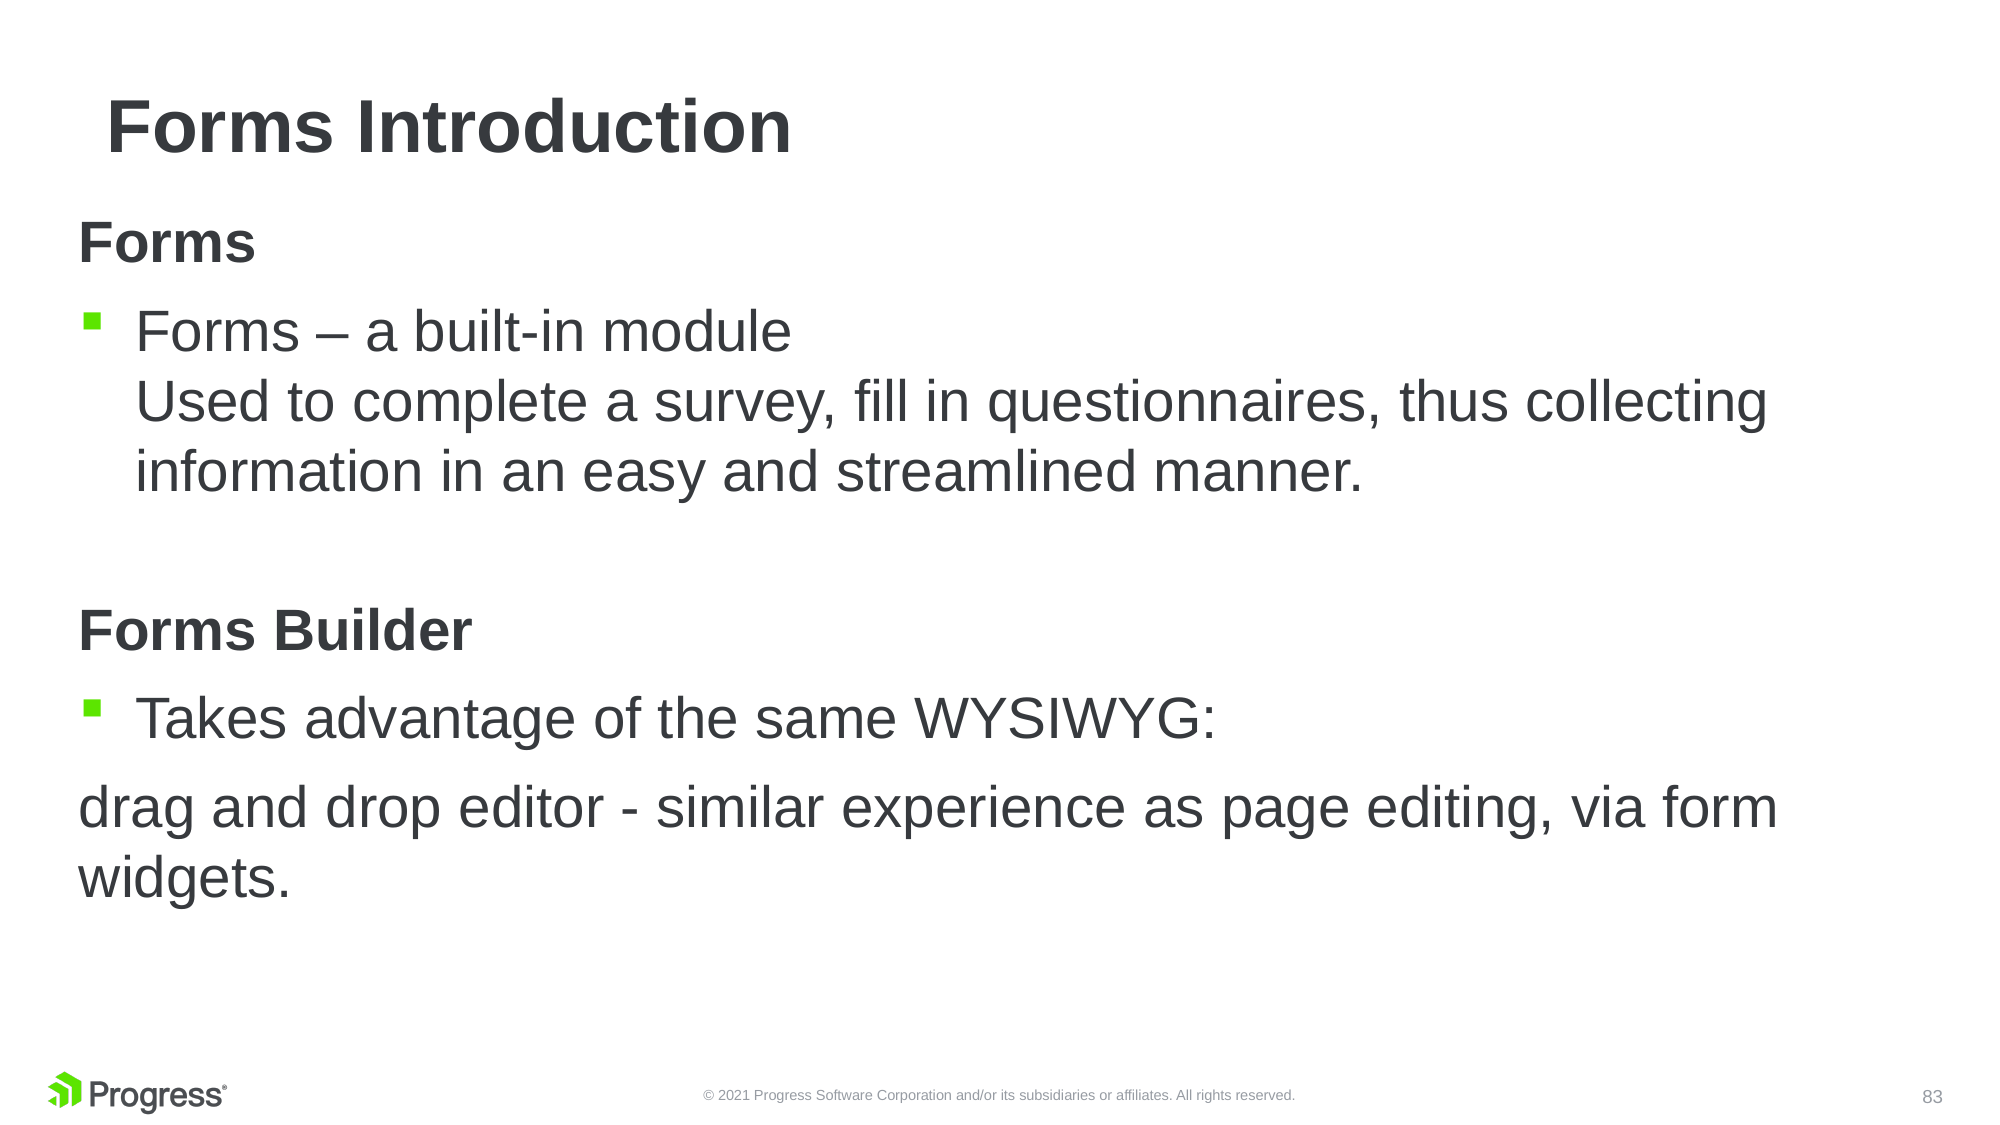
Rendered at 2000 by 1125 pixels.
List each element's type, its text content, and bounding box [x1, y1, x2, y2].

list Forms Forms – a built-in module Used to complete a survey, fill in questionnaires, thus collecting information in an easy and streamlined manner. Forms Builder Takes advantage of the same WYSIWYG: drag and drop editor - similar experience as page editing, via form widgets. [63, 196, 1964, 1046]
title Forms Introduction [91, 80, 1888, 177]
